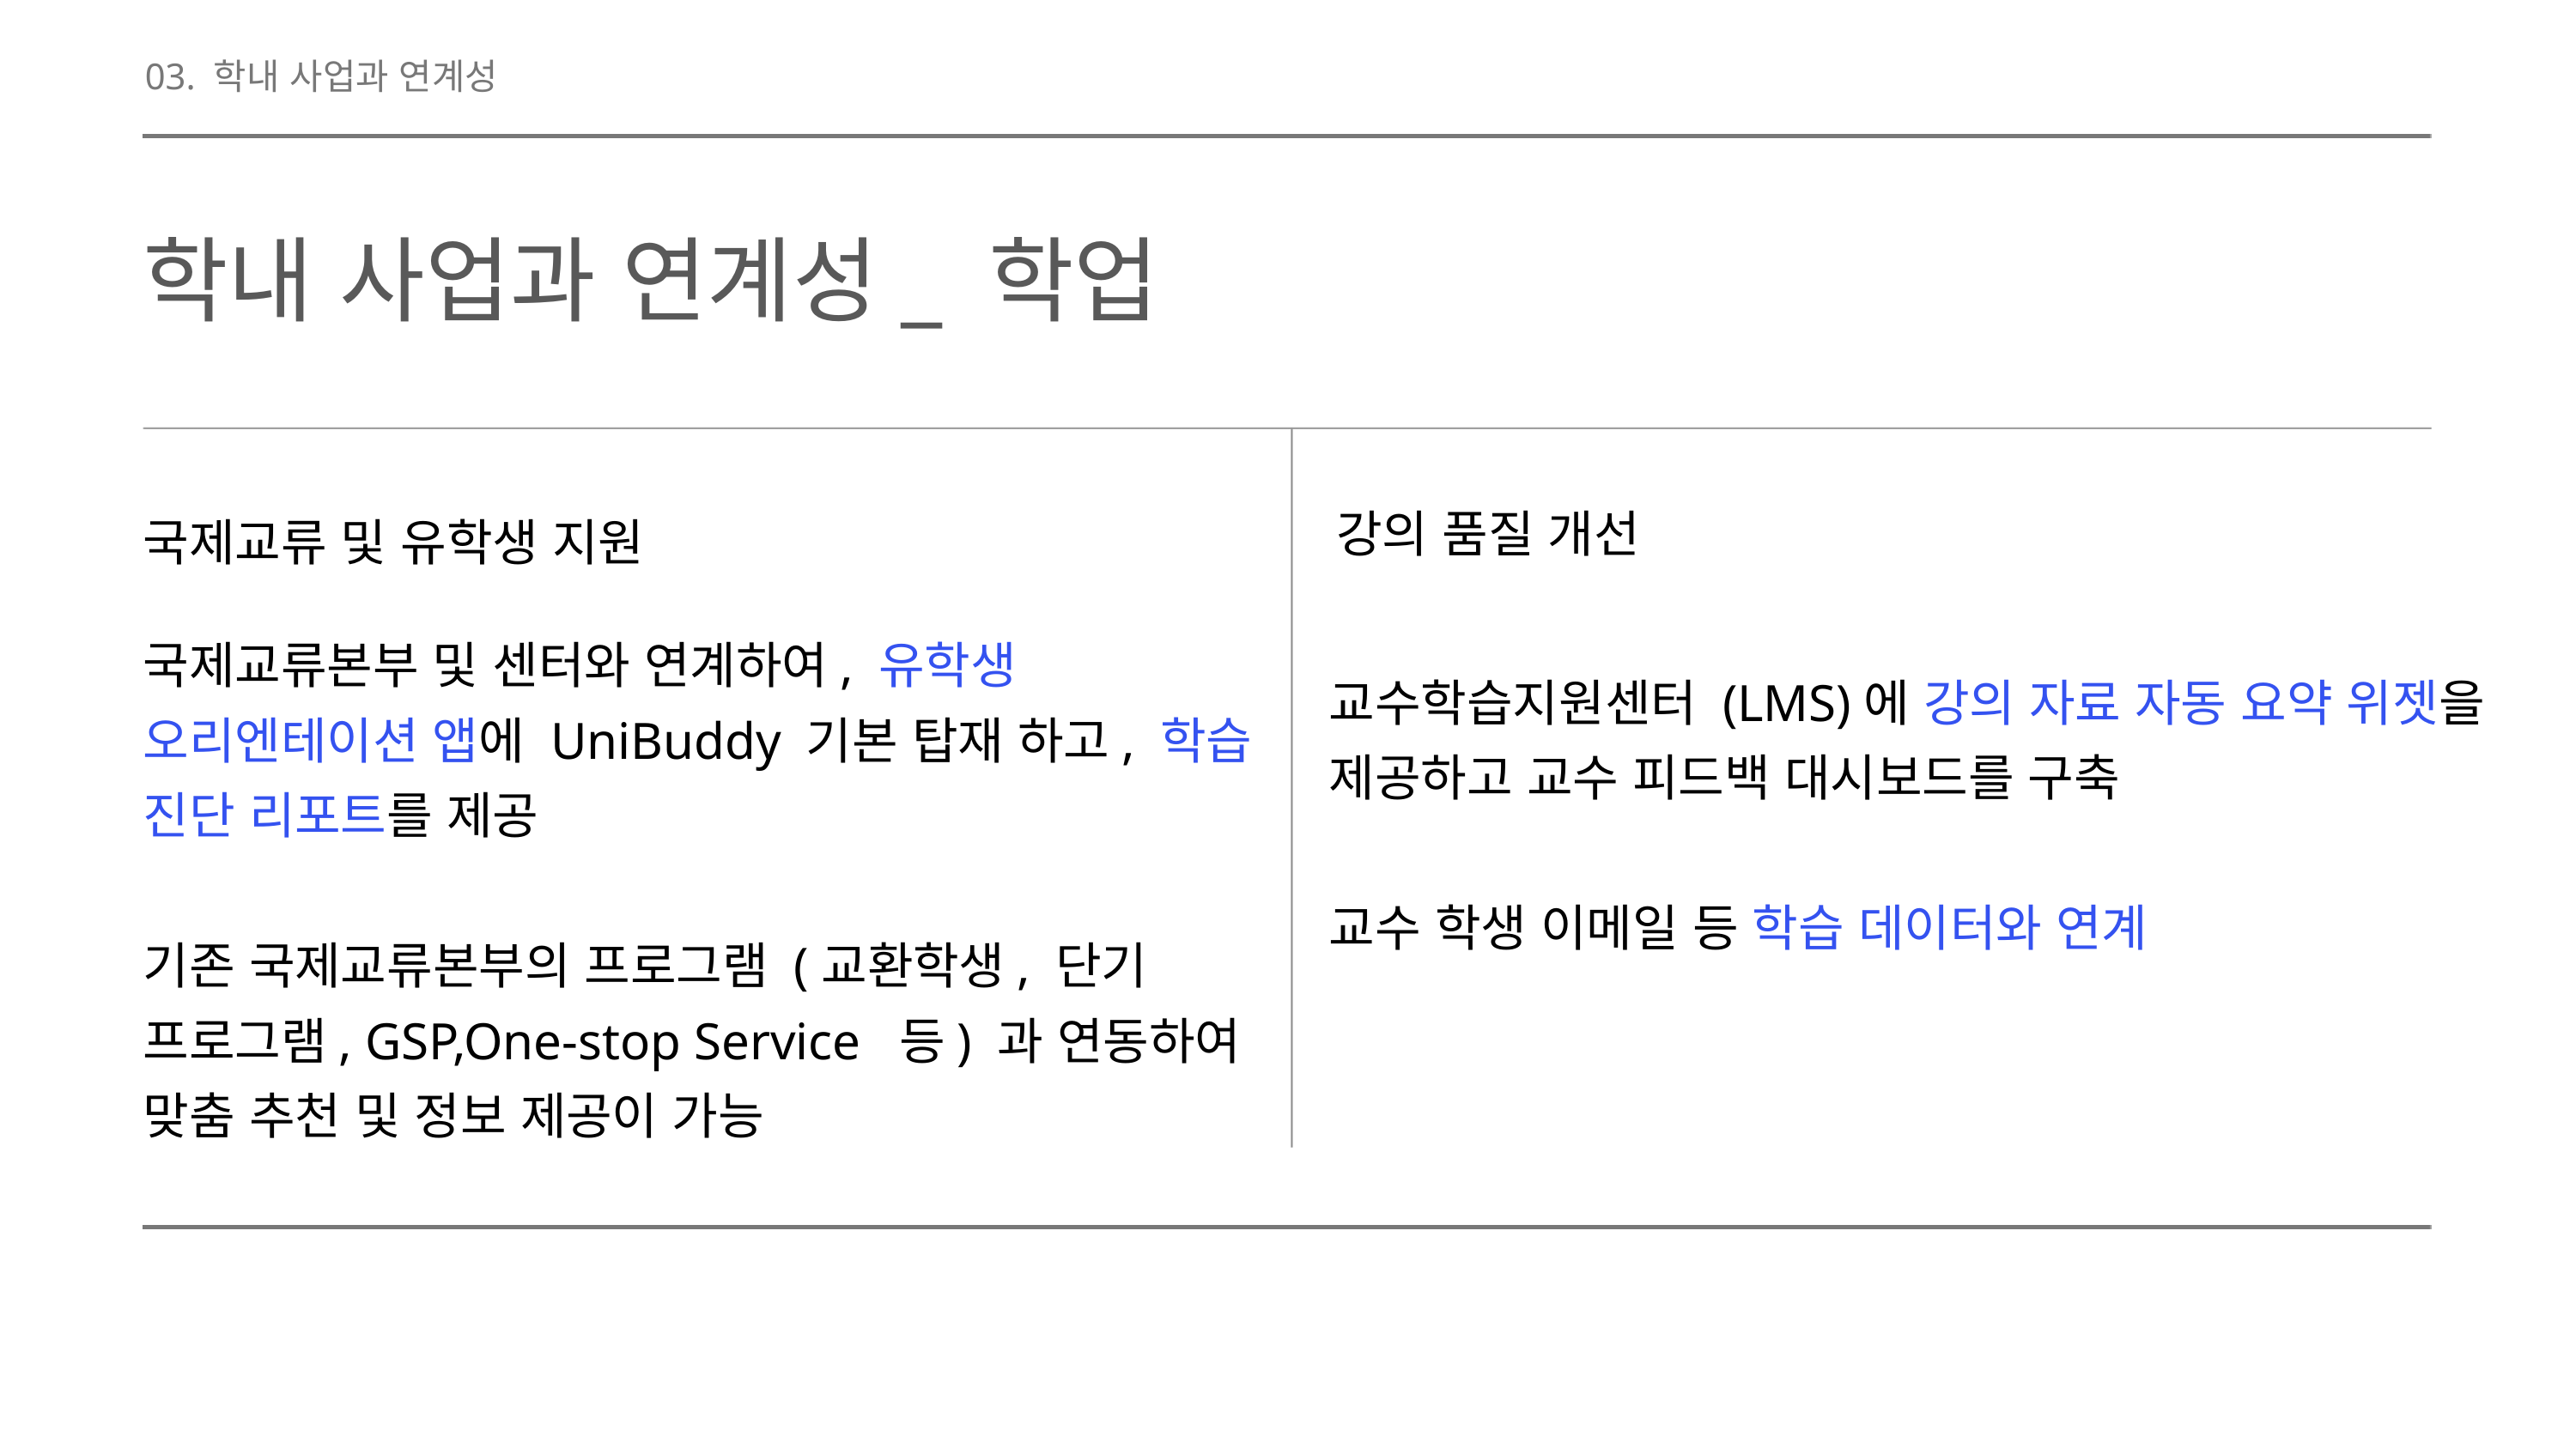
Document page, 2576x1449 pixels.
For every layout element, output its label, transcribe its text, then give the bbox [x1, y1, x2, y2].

picture [143, 427, 2432, 1147]
text_box 03. 학내 사업과 연계성 [144, 52, 1043, 102]
text_box 02 [1333, 486, 1401, 537]
picture [143, 1224, 2432, 1229]
picture [143, 133, 2432, 138]
text_box 학내 사업과 연계성_ 학업 [143, 210, 1722, 342]
text_box 강의 품질 개선 [1336, 489, 2351, 560]
text_box 국제교류본부 및 센터와 연계하여, 유학생 오리엔테이션 앱에 UniBuddy 기본 탑재 하고, 학습 진단 리포트를 제공 기존 국제교류본부의 프로그램 (교환학생, 단기 프로그램, GSP,One-stop Service 등) 과 연동하여 맞춤 추천 및 정보 제공이 가능 [143, 658, 1271, 1106]
text_box 국제교류 및 유학생 지원 [143, 499, 1157, 569]
text_box 교수학습지원센터 (LMS)에 강의 자료 자동 요약 위젯을 제공하고 교수 피드백 대시보드를 구축 교수 학생 이메일 등 학습 데이터와 연계 [1328, 658, 2519, 1030]
